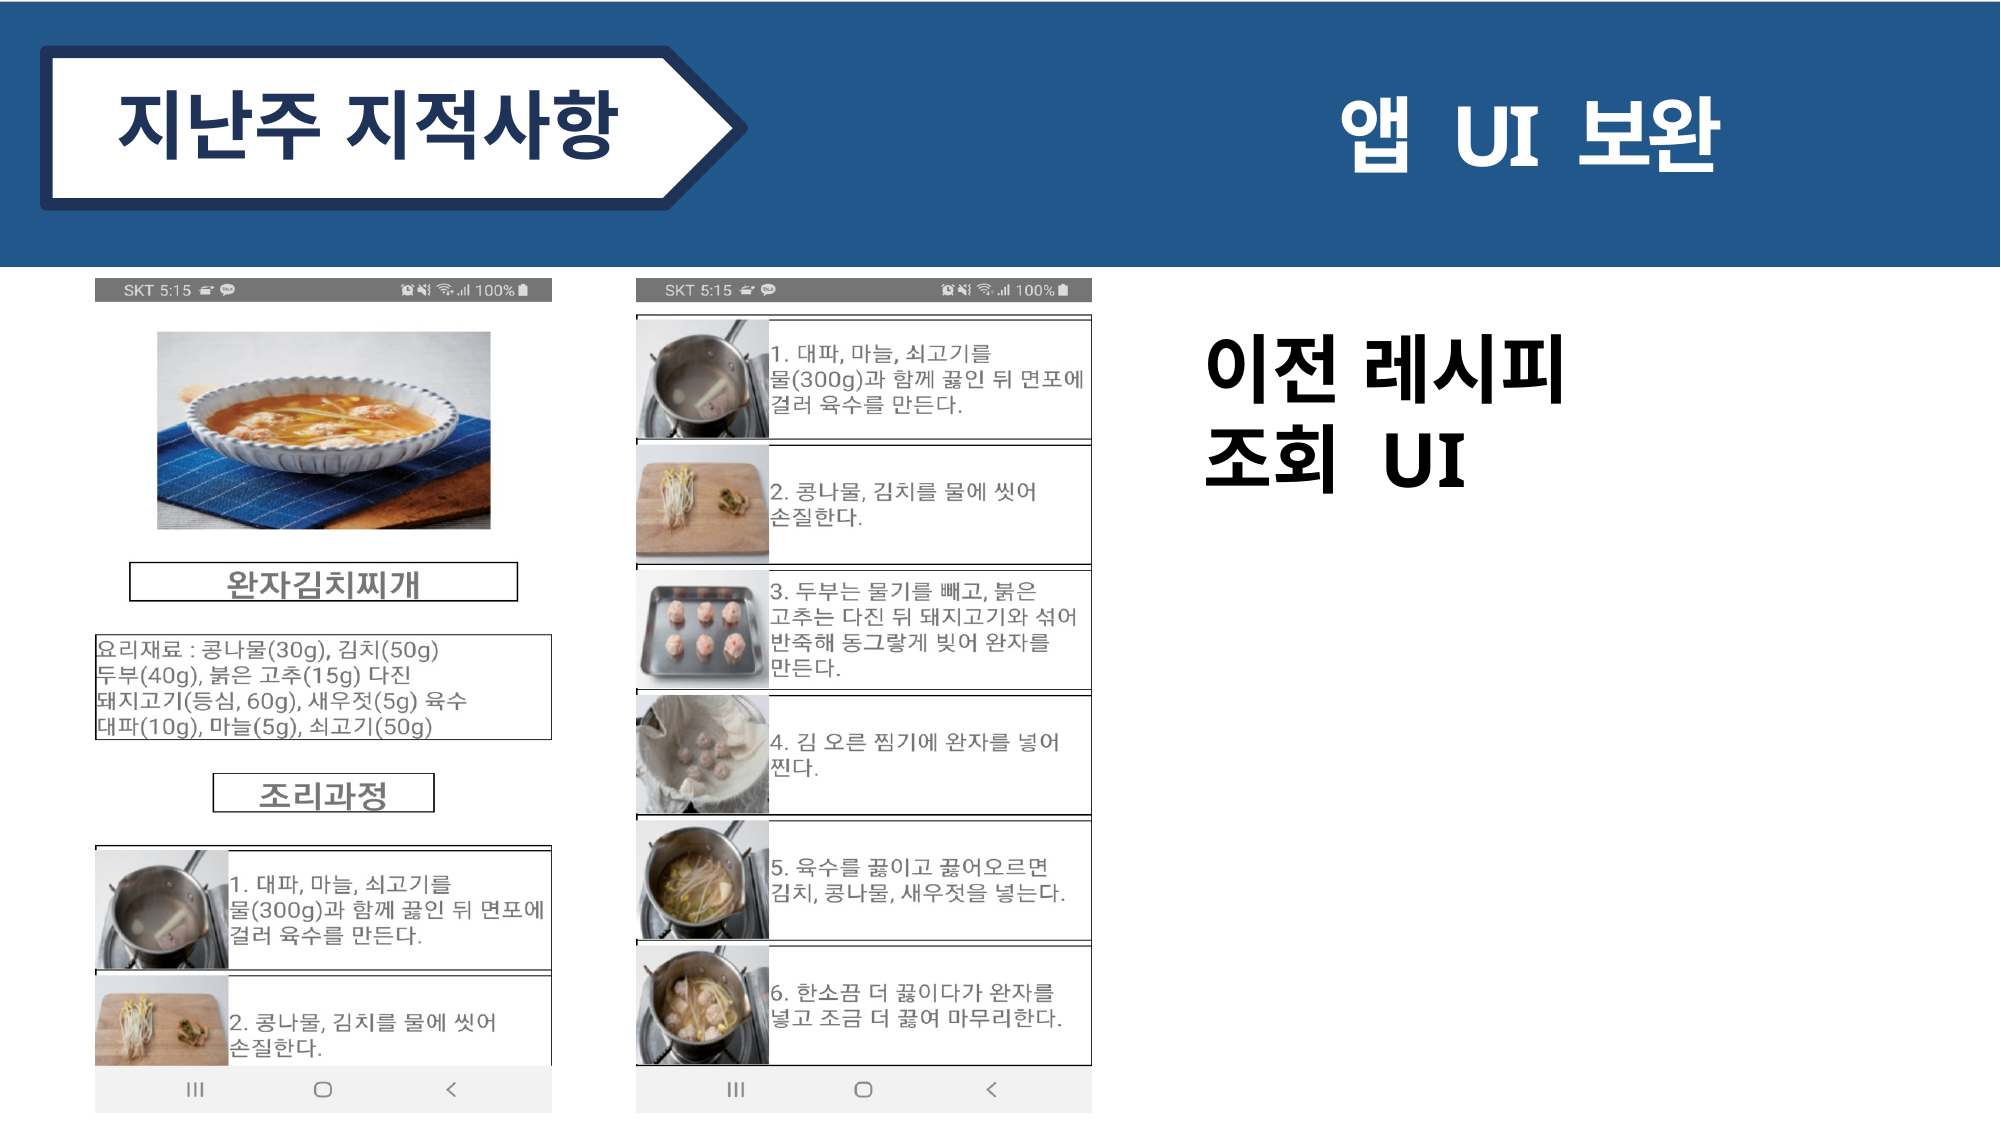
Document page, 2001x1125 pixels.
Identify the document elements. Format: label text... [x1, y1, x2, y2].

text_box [45, 51, 743, 205]
picture [636, 277, 1093, 1114]
text_box 앱 UI 보완 [1323, 76, 1738, 191]
picture [95, 277, 552, 1114]
text_box [0, 0, 2000, 268]
text_box 이전 레시피 조회 UI [1188, 314, 1977, 510]
